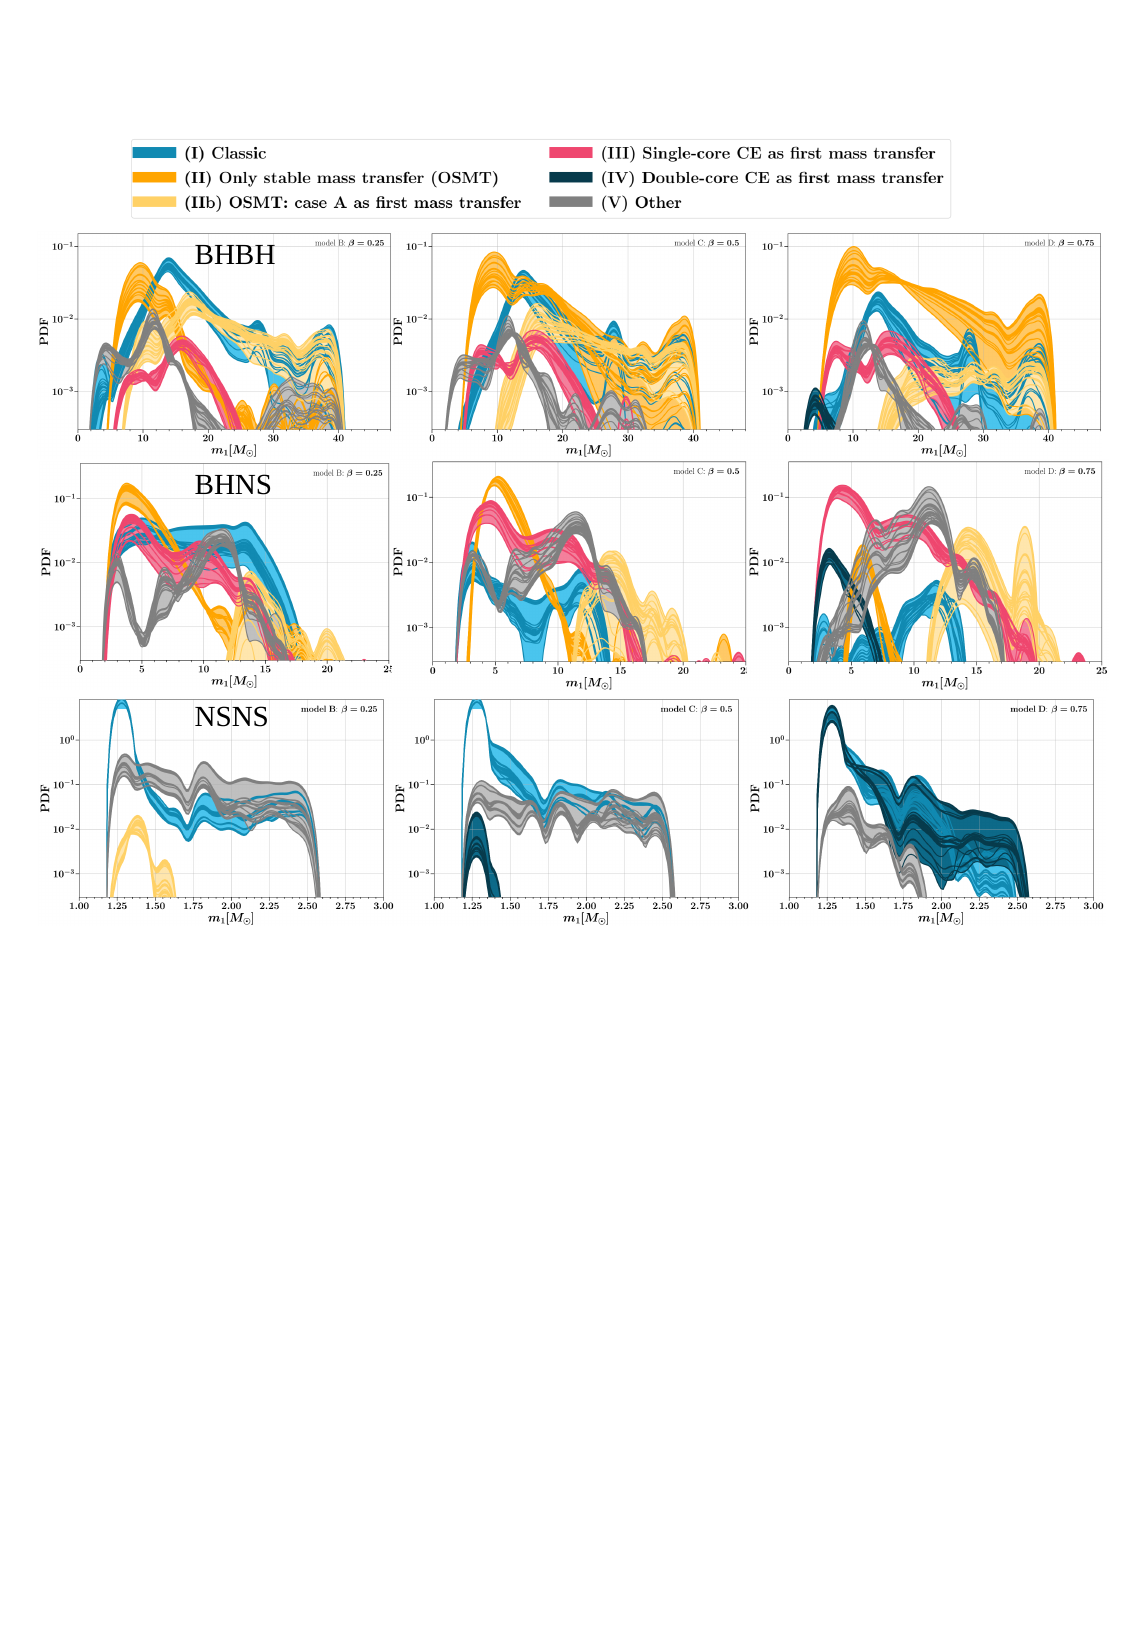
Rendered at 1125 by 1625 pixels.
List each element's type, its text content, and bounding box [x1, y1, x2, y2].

picture [36, 231, 1109, 691]
text_box NSNS [179, 690, 321, 697]
picture [0, 134, 1125, 228]
picture [38, 697, 1106, 926]
